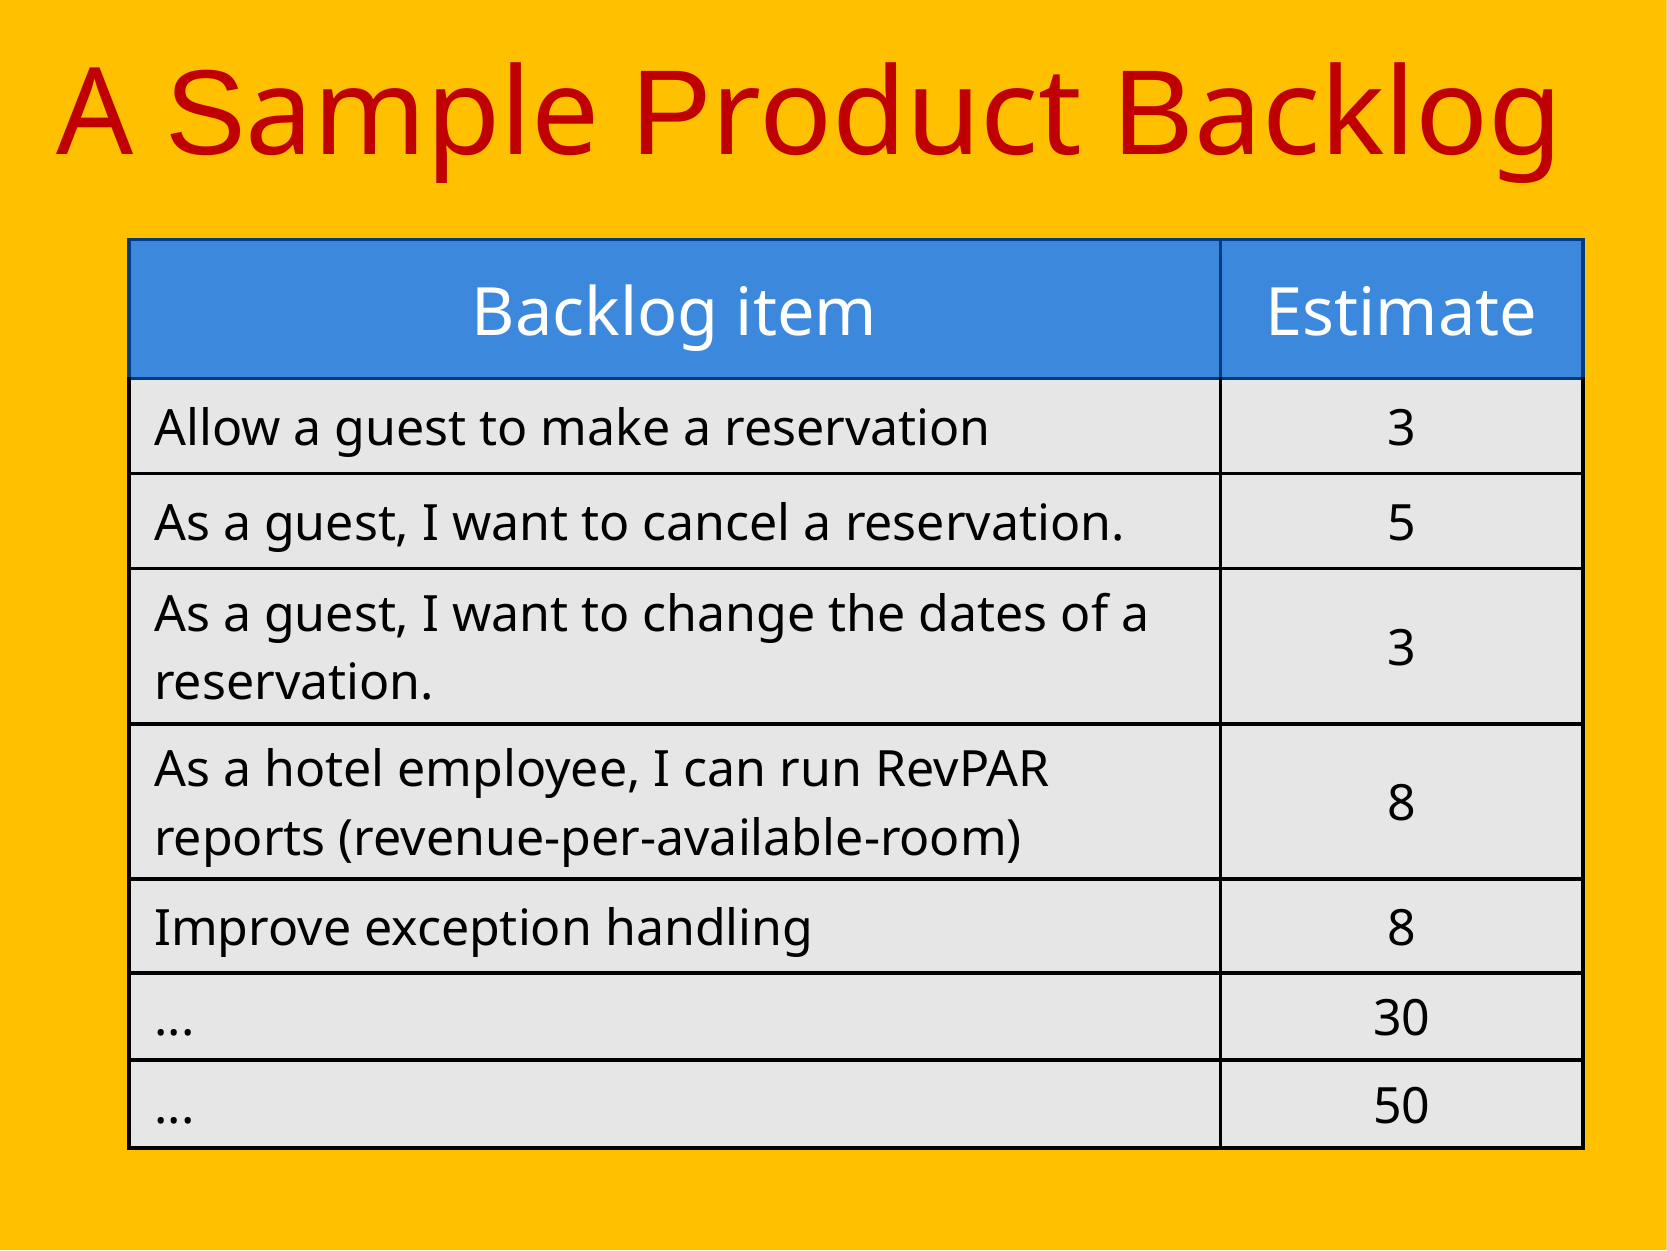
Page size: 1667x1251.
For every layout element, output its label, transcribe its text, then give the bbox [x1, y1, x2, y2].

table_cell Improve exception handling [131, 881, 1219, 971]
table_cell 5 [1222, 475, 1581, 567]
table_cell 3 [1222, 570, 1581, 722]
table_cell 50 [1222, 1062, 1581, 1146]
title A Sample Product Backlog [56, 18, 1609, 194]
table_cell 8 [1222, 881, 1581, 971]
table_header Estimate [1222, 241, 1581, 377]
table_cell ... [131, 1062, 1219, 1146]
table_cell Allow a guest to make a reservation [131, 380, 1219, 472]
table_header Backlog item [131, 241, 1219, 377]
table_cell As a guest, I want to change the dates of a reservation. [131, 570, 1219, 722]
table_cell 30 [1222, 975, 1581, 1058]
table_cell As a guest, I want to cancel a reservation. [131, 475, 1219, 567]
table_cell ... [131, 975, 1219, 1058]
table_cell As a hotel employee, I can run RevPAR reports (revenue-per-available-room) [131, 726, 1219, 877]
table_cell 8 [1222, 726, 1581, 877]
table_cell 3 [1222, 380, 1581, 472]
